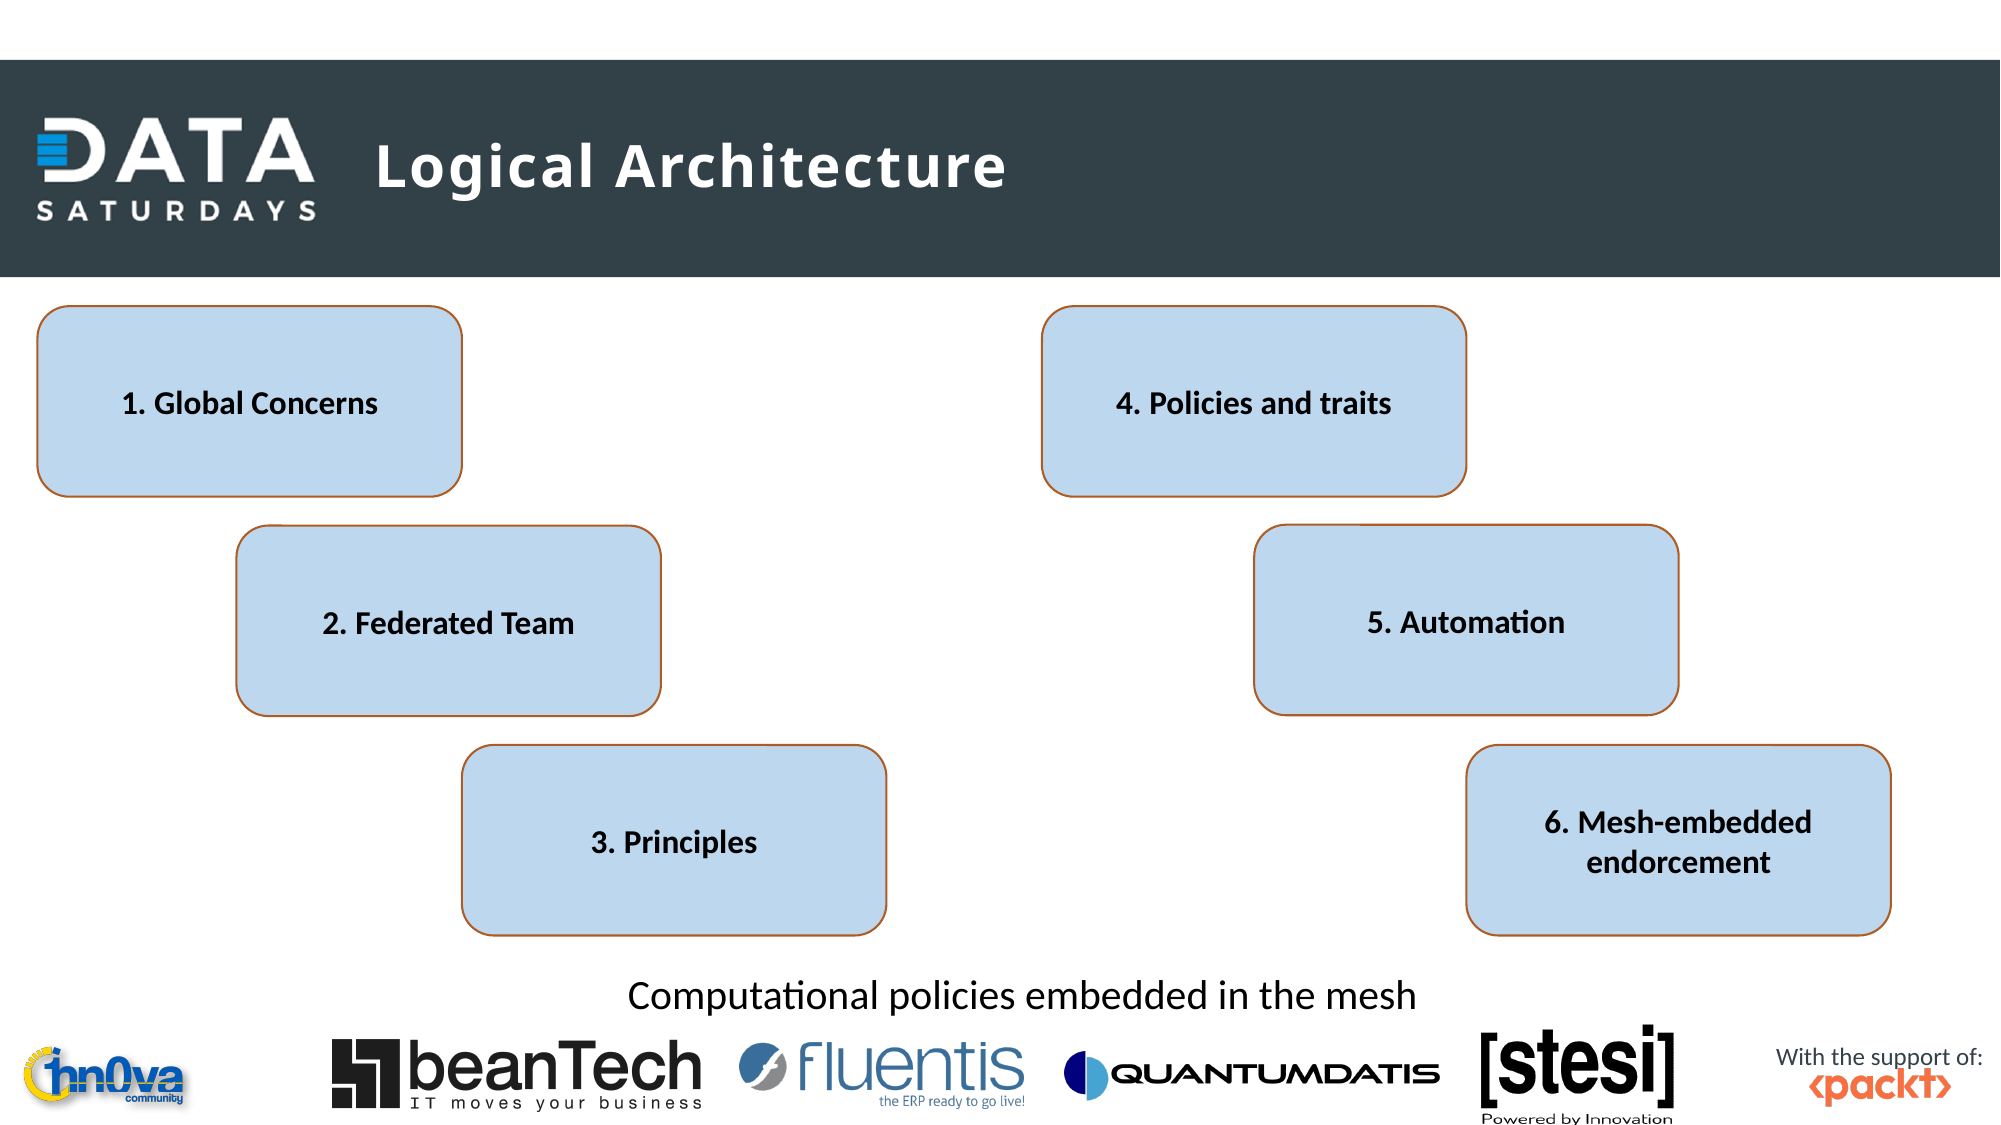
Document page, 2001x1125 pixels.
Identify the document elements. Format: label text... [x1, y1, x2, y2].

picture [1062, 1049, 1441, 1102]
text_box 4. Policies and traits [1040, 305, 1468, 498]
title Logical Architecture [359, 59, 1863, 278]
text_box Computational policies embedded in the mesh [98, 960, 1947, 1026]
text_box 5. Automation [1253, 523, 1680, 717]
picture [739, 1042, 1024, 1109]
picture [1479, 1026, 1676, 1125]
picture [332, 1039, 701, 1112]
text_box 1. Global Concerns [36, 305, 463, 498]
text_box 3. Principles [460, 743, 888, 937]
picture [1809, 1068, 1951, 1107]
picture [19, 102, 332, 235]
text_box 2. Federated Team [235, 524, 662, 718]
picture [23, 1045, 184, 1106]
text_box 6. Mesh-embedded endorcement [1465, 743, 1892, 937]
